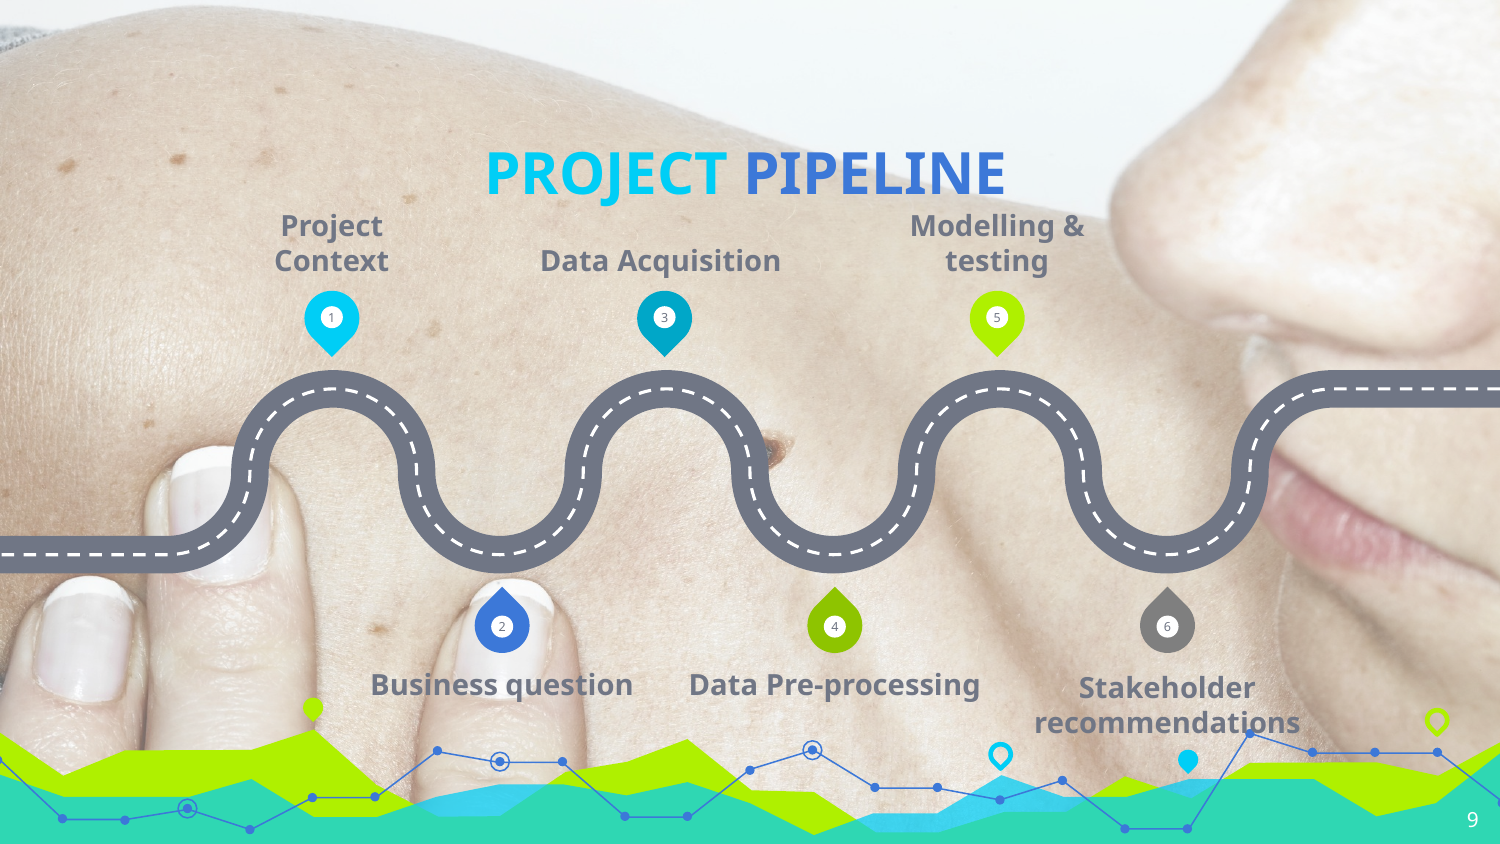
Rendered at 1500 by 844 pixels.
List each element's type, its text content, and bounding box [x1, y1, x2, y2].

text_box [625, 279, 704, 358]
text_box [292, 279, 371, 358]
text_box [463, 586, 542, 665]
slide_number 9 [1403, 791, 1494, 844]
text_box Data Acquisition [538, 189, 791, 278]
text_box Modelling & testing [891, 189, 1103, 278]
text_box Project Context [226, 189, 438, 278]
text_box Business question [358, 666, 646, 755]
title PROJECT PIPELINE [171, 103, 1320, 222]
text_box Stakeholder recommendations [1031, 669, 1304, 757]
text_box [795, 586, 874, 665]
text_box Data Pre-processing [679, 666, 991, 755]
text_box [1128, 586, 1207, 665]
text_box [0, 388, 1500, 555]
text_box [958, 279, 1037, 358]
